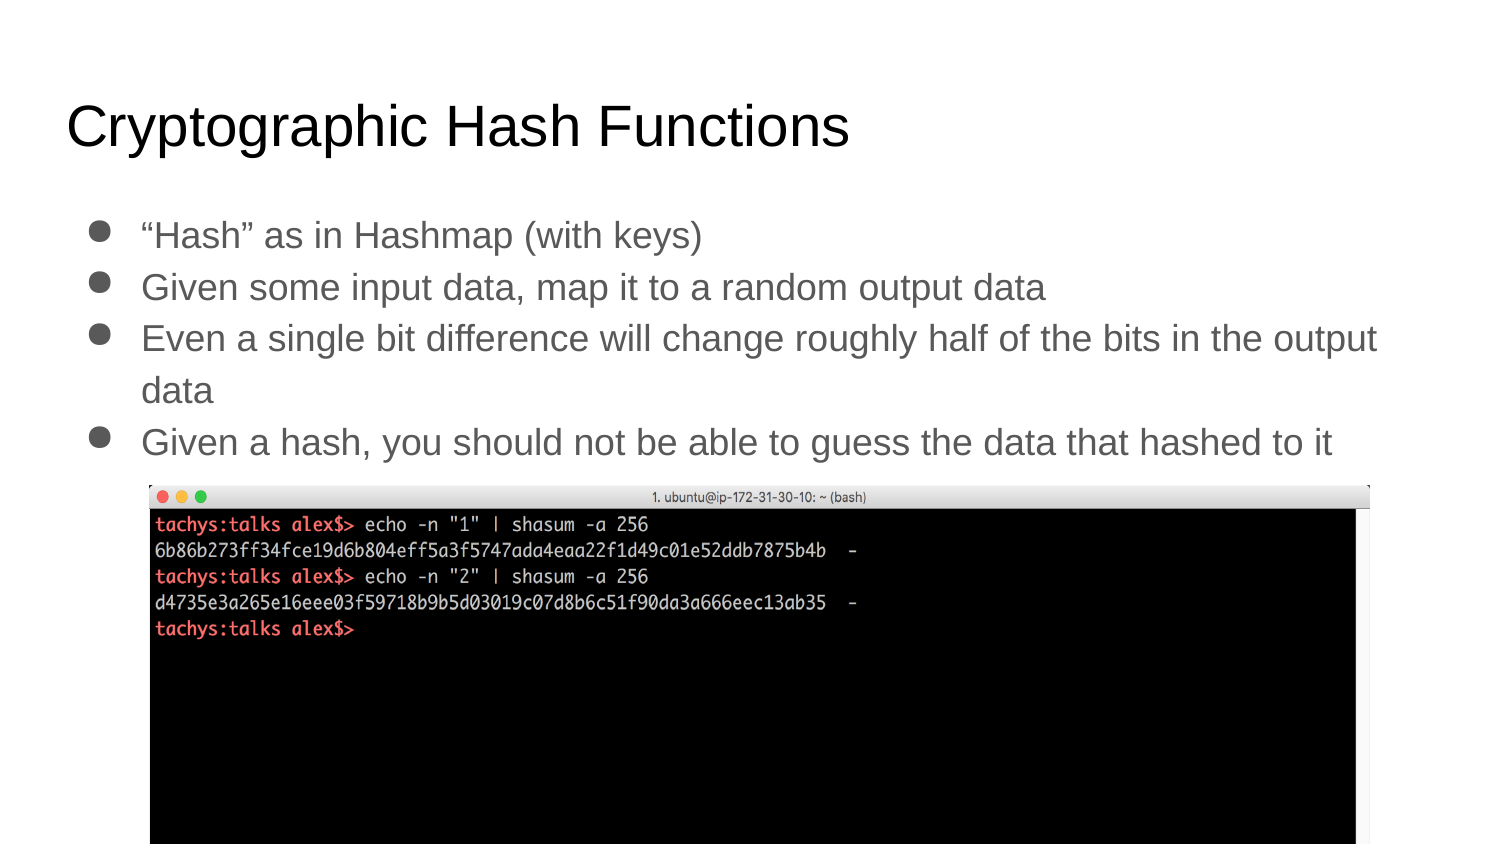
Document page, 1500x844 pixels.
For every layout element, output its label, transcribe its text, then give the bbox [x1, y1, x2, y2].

title Cryptographic Hash Functions [51, 72, 1449, 167]
list “Hash” as in Hashmap (with keys) Given some input data, map it to a random output data Even a single bit difference will change roughly half of the bits in the output data Given a hash, you should not be able to guess the data that hashed to it [51, 189, 1449, 750]
picture [148, 485, 1370, 844]
